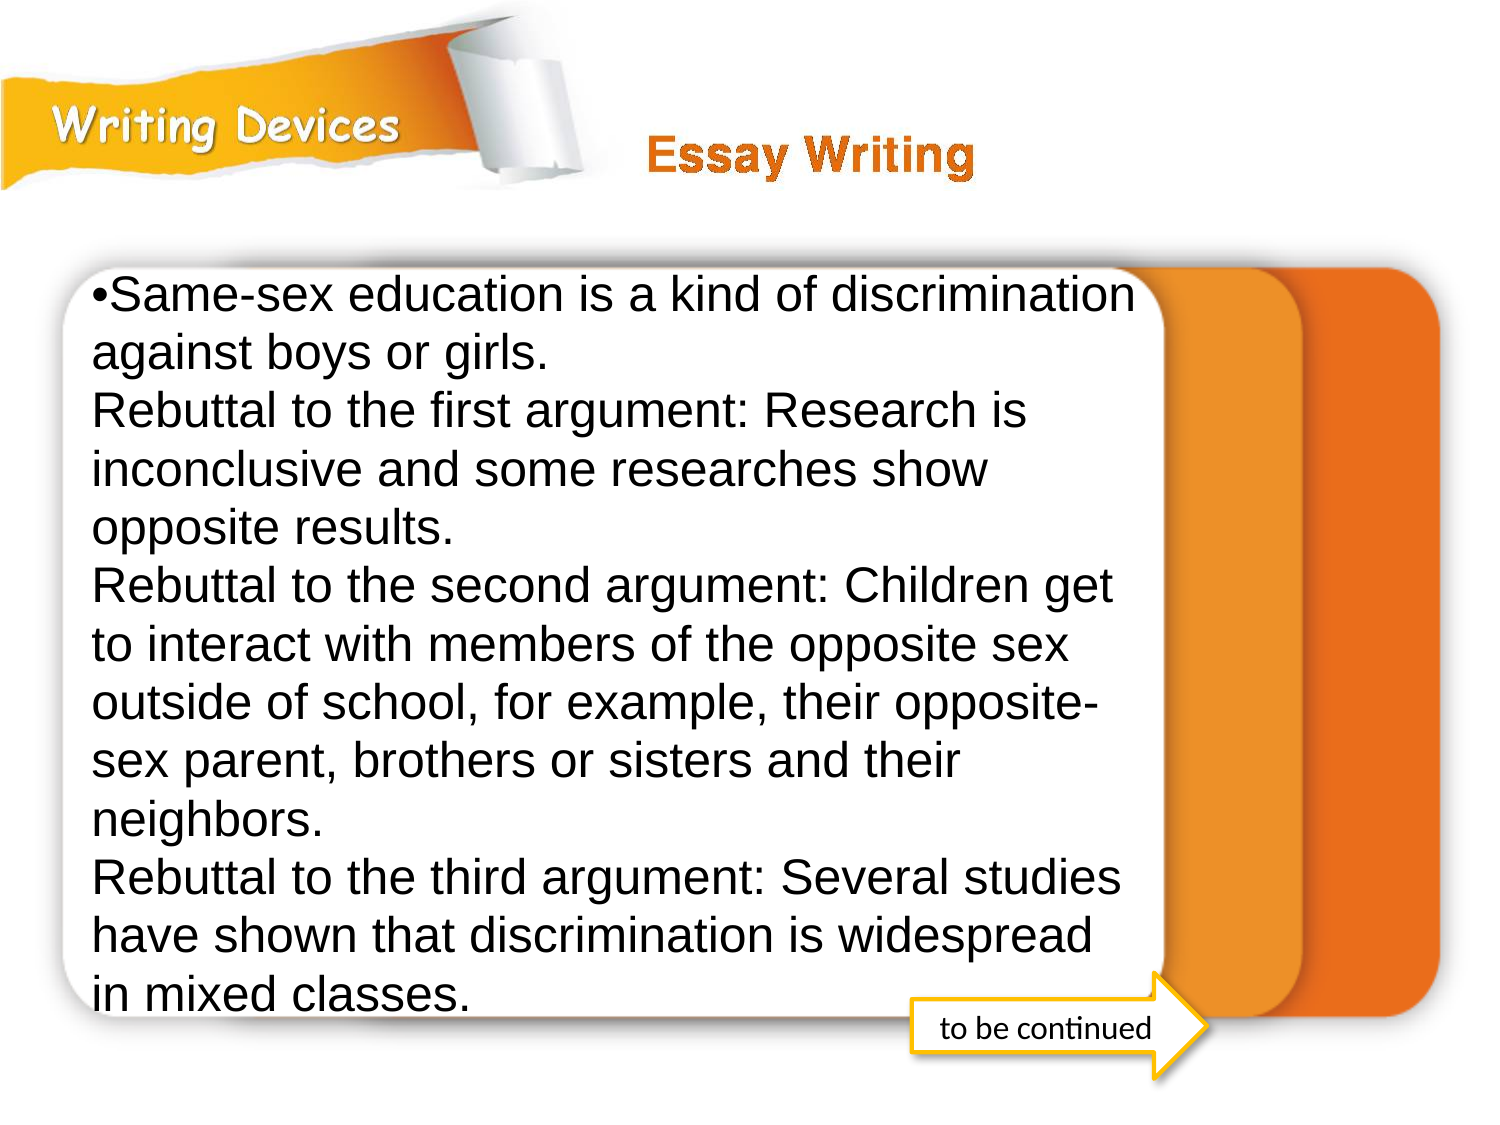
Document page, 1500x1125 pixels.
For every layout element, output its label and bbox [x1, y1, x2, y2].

text_box [1151, 1067, 1169, 1081]
picture [29, 193, 1471, 1059]
picture [0, 0, 1199, 192]
